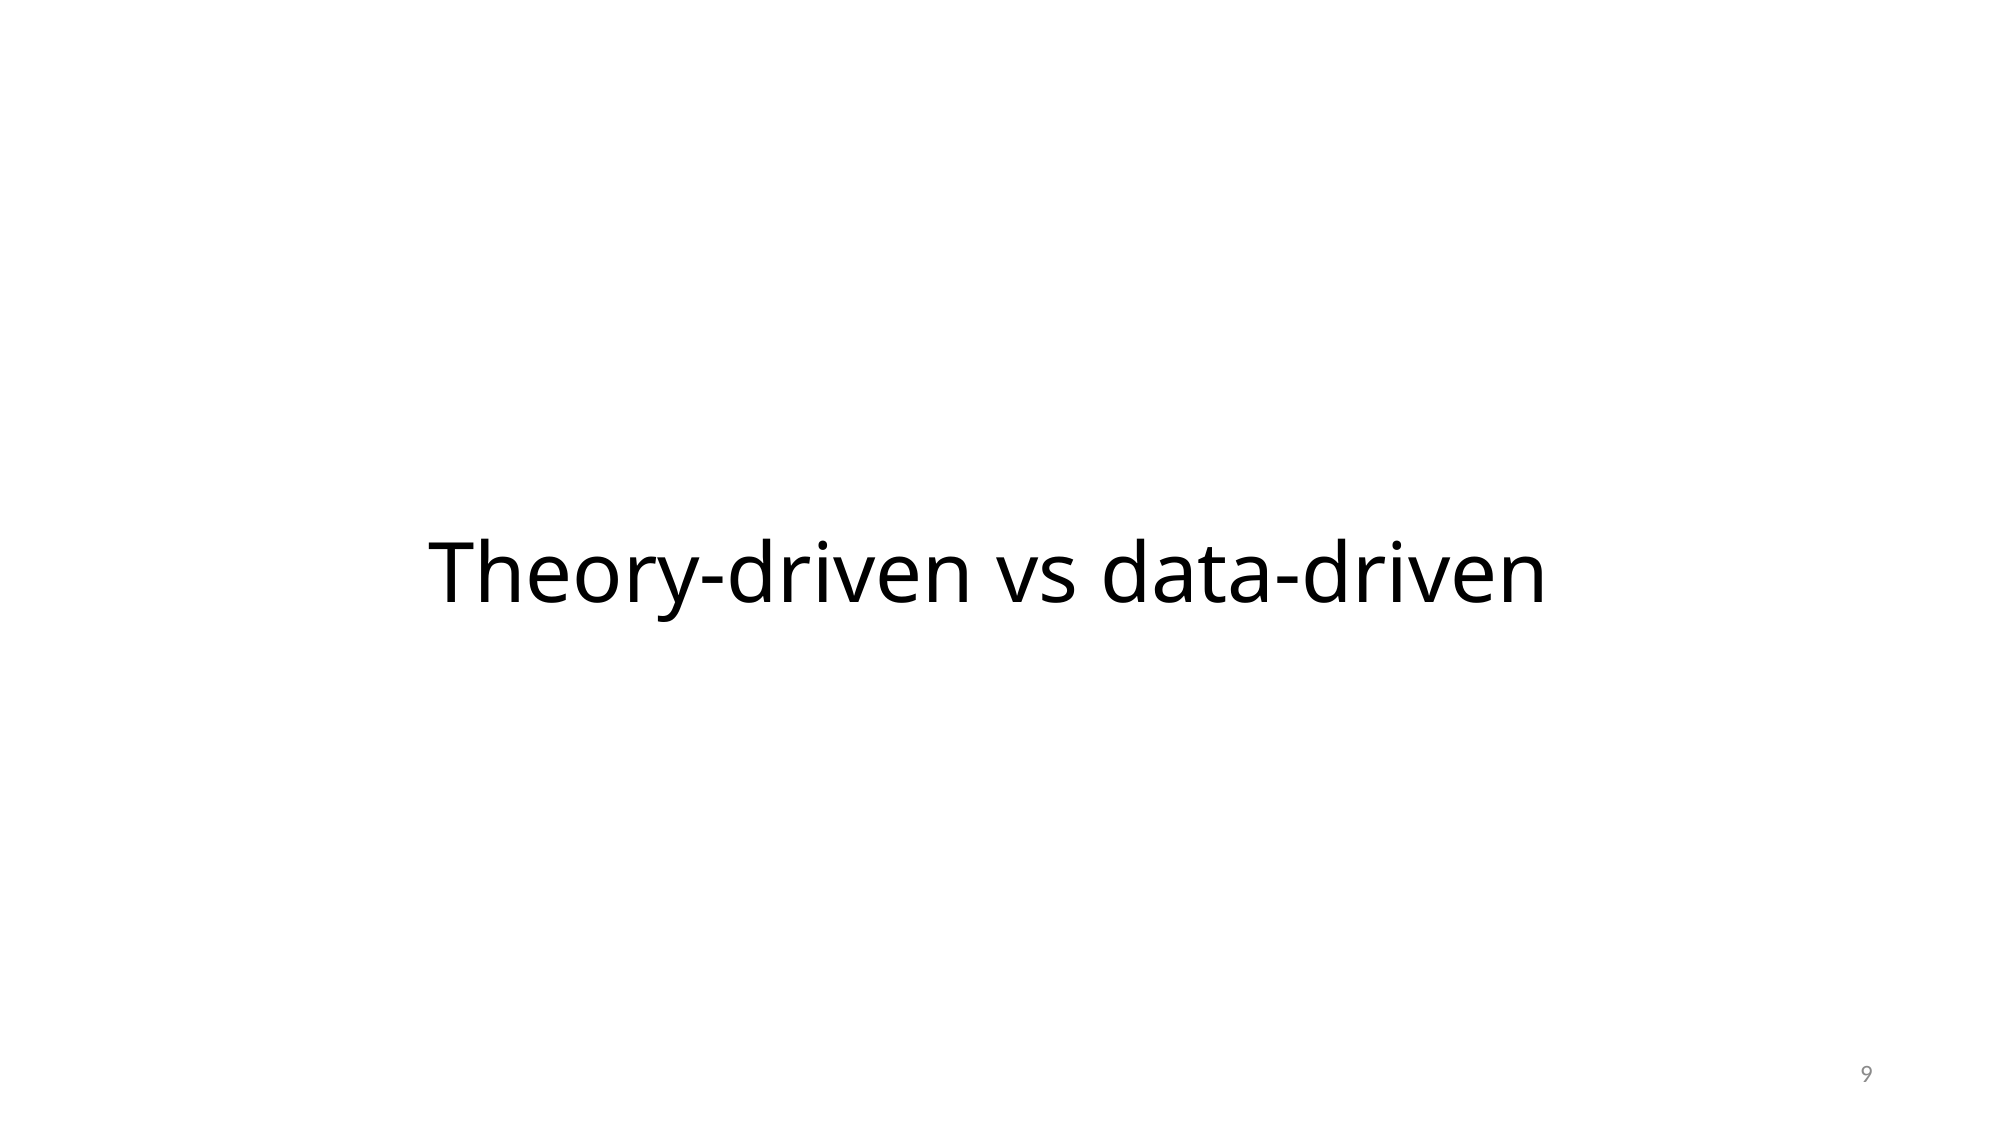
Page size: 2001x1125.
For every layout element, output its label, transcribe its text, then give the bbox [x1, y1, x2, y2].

slide_number 9 [1691, 1042, 1888, 1103]
title Theory-driven vs data-driven [324, 45, 1675, 1106]
